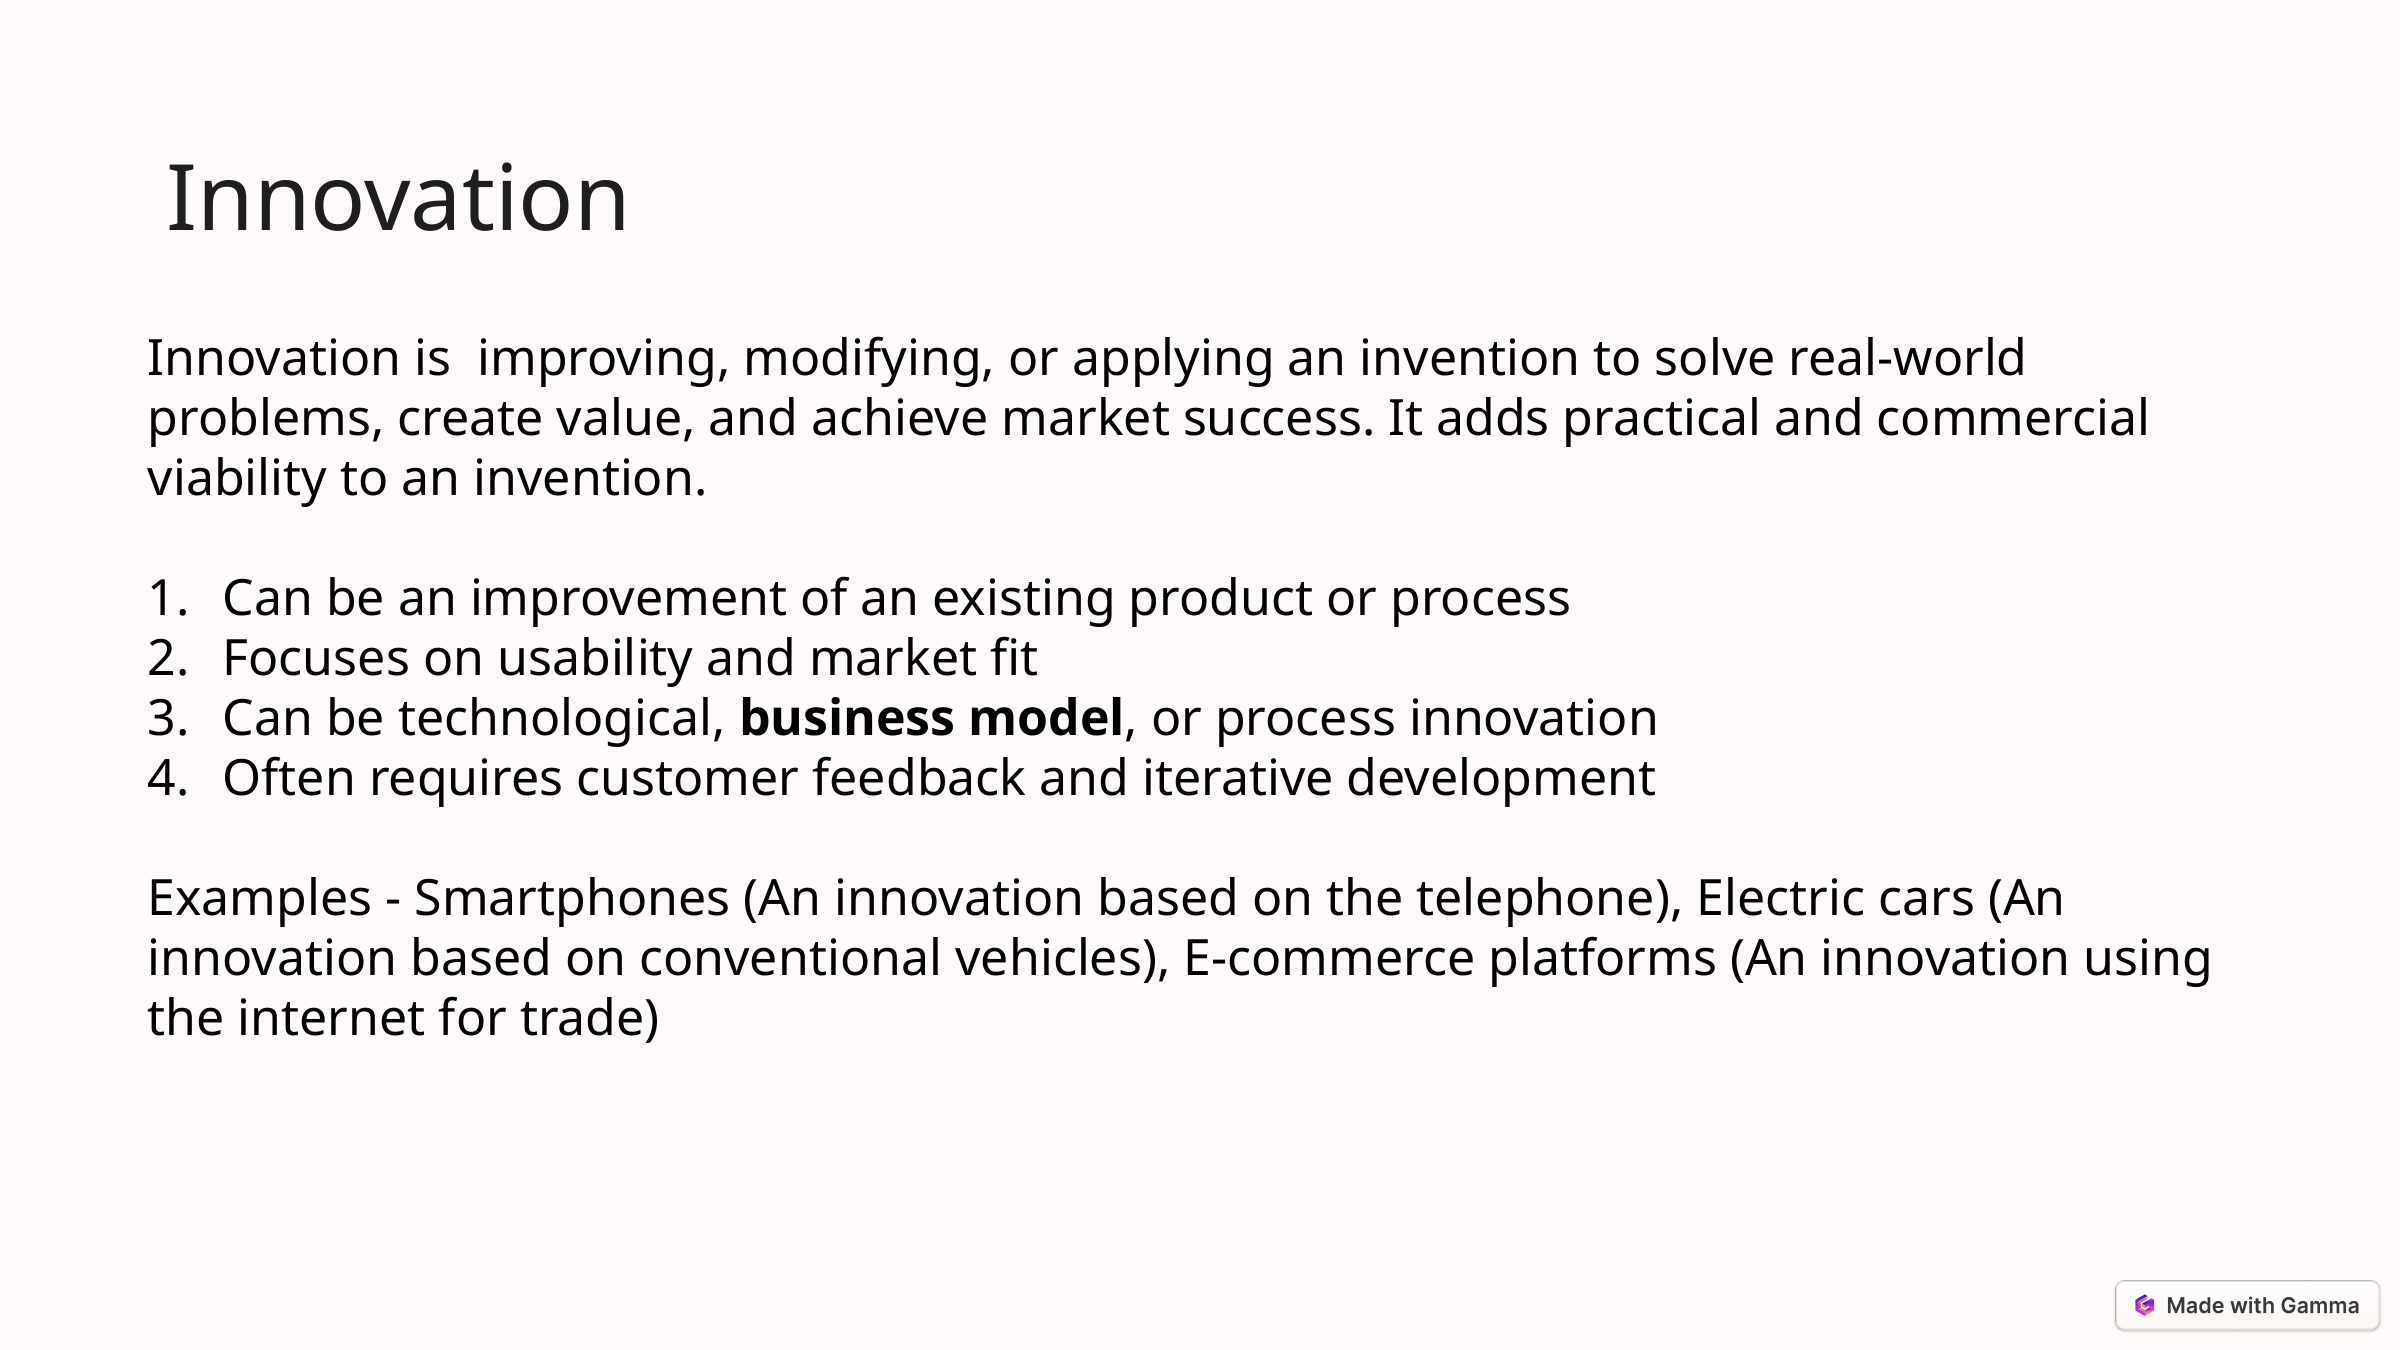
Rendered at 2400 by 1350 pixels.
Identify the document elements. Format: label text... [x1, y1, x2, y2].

picture [2106, 1271, 2389, 1339]
text_box Innovation [166, 134, 2234, 250]
text_box Innovation is improving, modifying, or applying an invention to solve real-world problems, create value, and achieve market success. It adds practical and commercial viability to an invention. Can be an improvement of an existing product or process Focuses on usability and market fit Can be technological, business model, or process innovation Often requires customer feedback and iterative development Examples - Smartphones (An innovation based on the telephone), Electric cars (An innovation based on conventional vehicles), E-commerce platforms (An innovation using the internet for trade) [132, 317, 2268, 1113]
